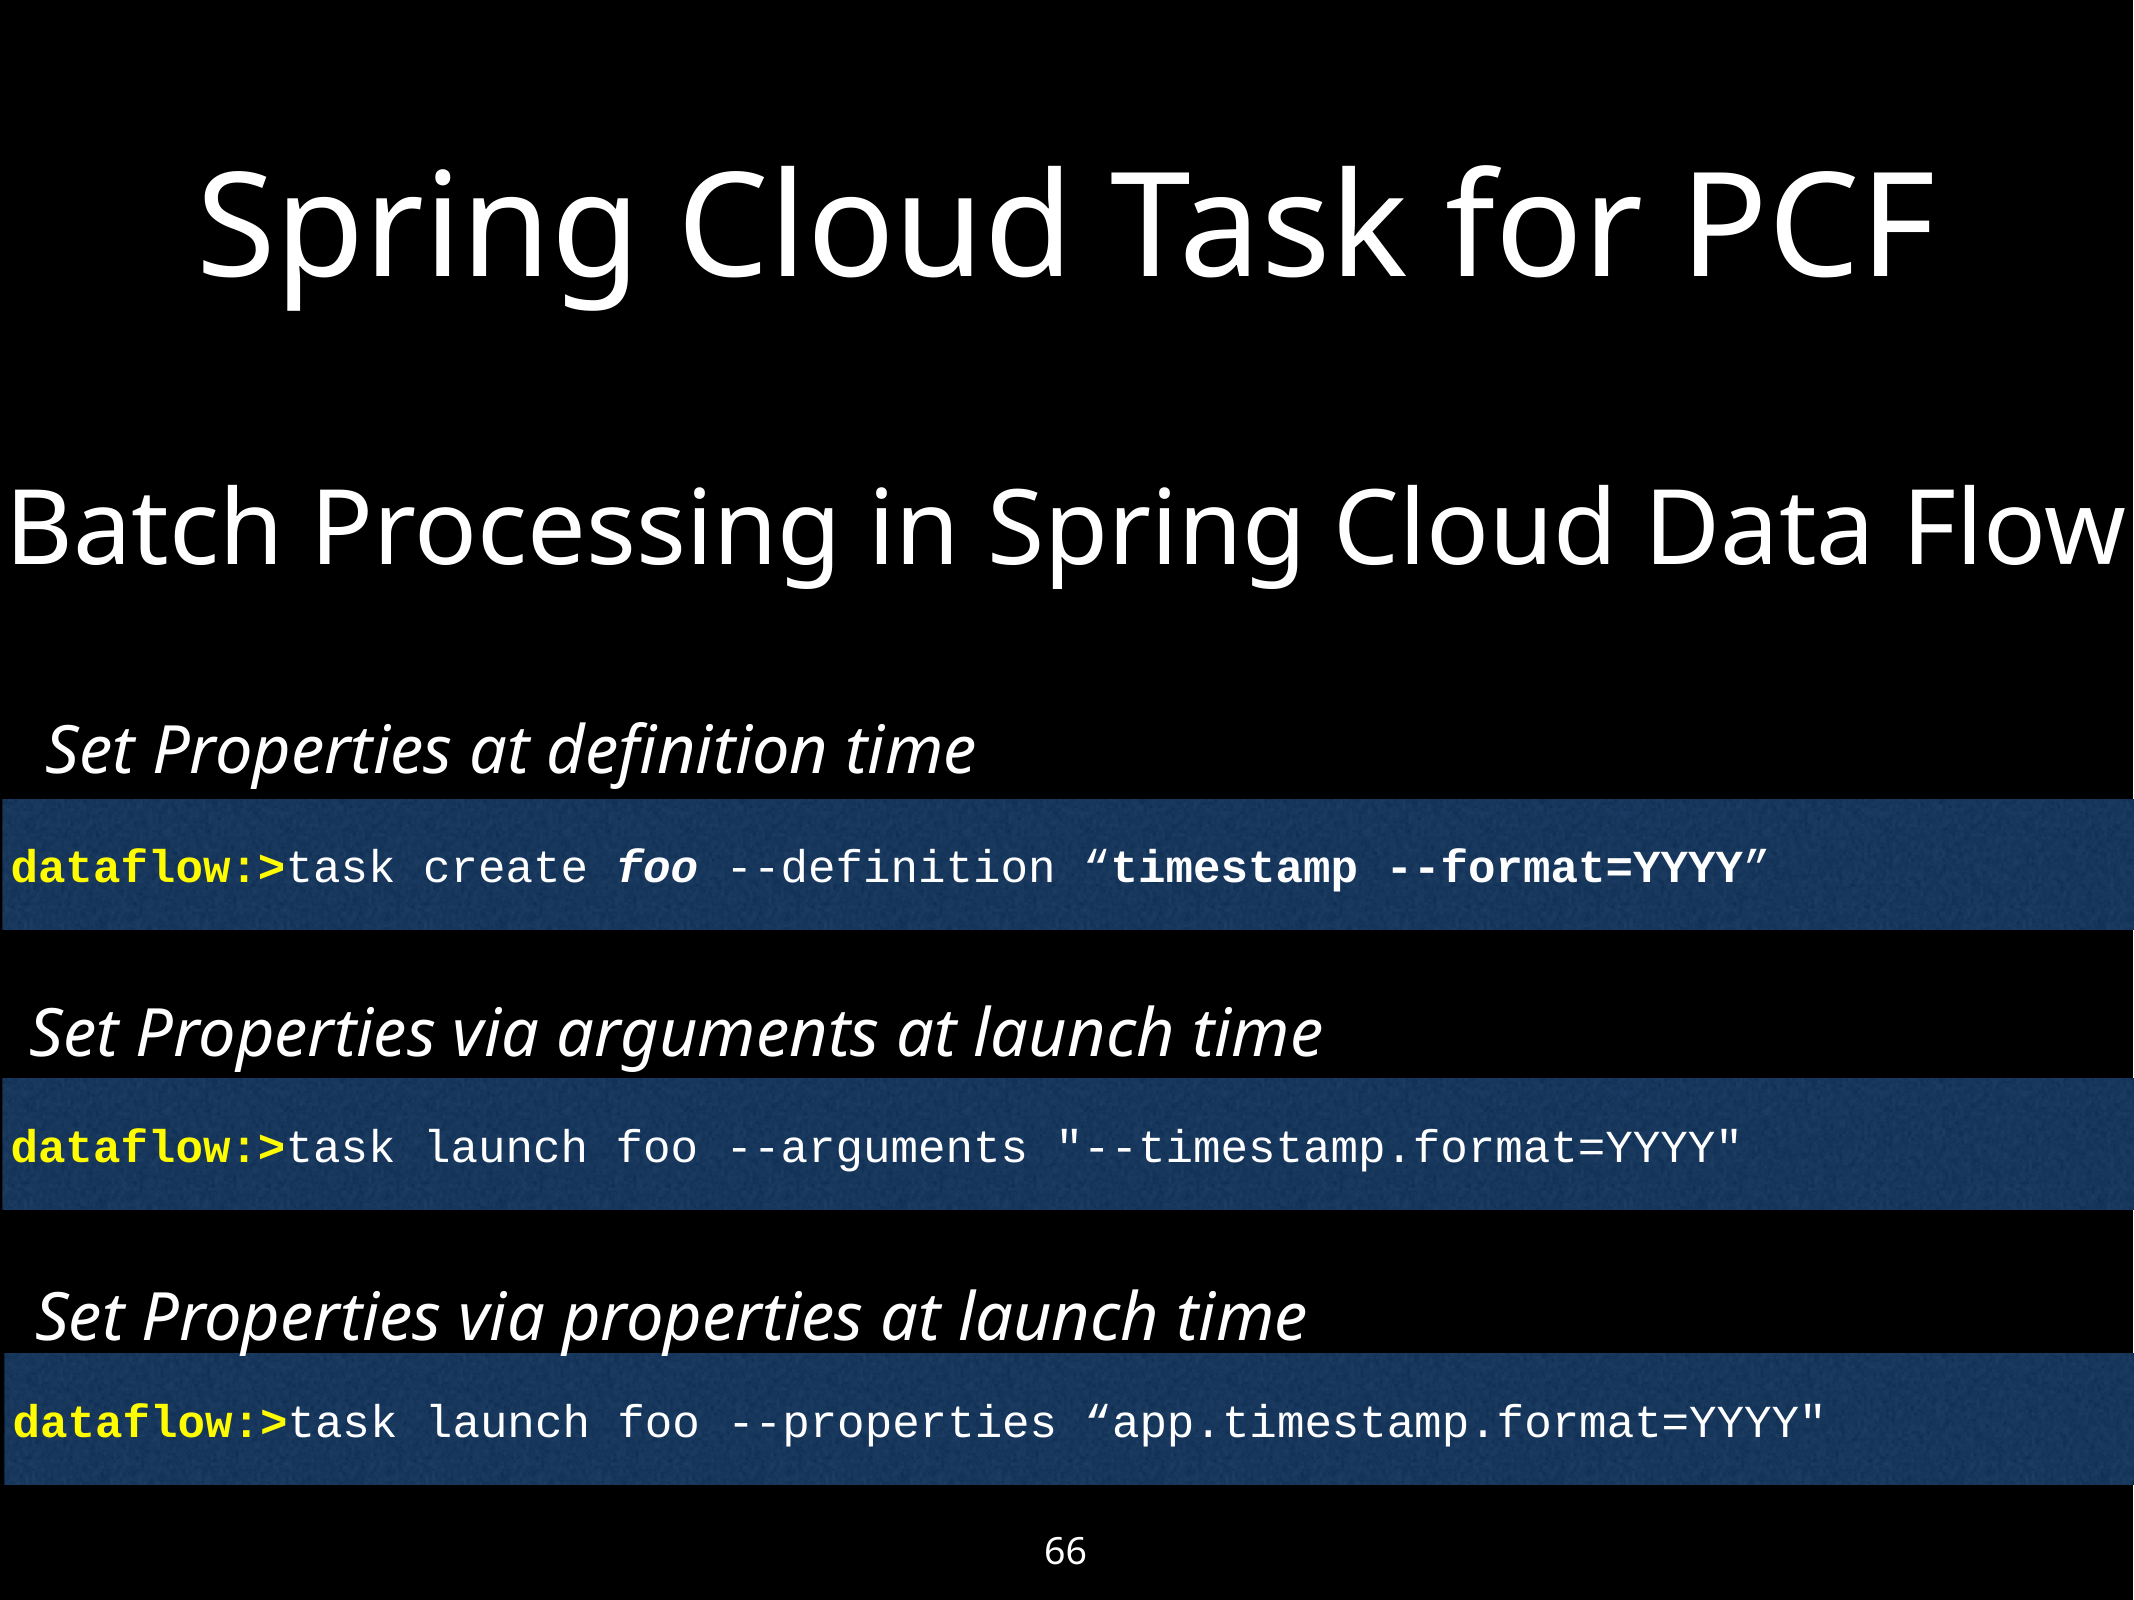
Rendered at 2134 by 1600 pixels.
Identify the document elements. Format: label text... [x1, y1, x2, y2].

text_box Batch Processing in Spring Cloud Data Flow [0, 452, 2134, 595]
text_box dataflow:>task create foo --definition “timestamp --format=YYYY” [2, 799, 2134, 930]
text_box Set Properties via arguments at launch time [0, 981, 1386, 1079]
title Spring Cloud Task for PCF [155, 41, 1978, 397]
text_box dataflow:>task launch foo --properties “app.timestamp.format=YYYY" [4, 1353, 2134, 1485]
text_box Set Properties via properties at launch time [26, 1265, 1318, 1362]
text_box Set Properties at definition time [37, 698, 987, 796]
slide_number 66 [1034, 1518, 1097, 1582]
text_box dataflow:>task launch foo --arguments "--timestamp.format=YYYY" [2, 1078, 2134, 1210]
